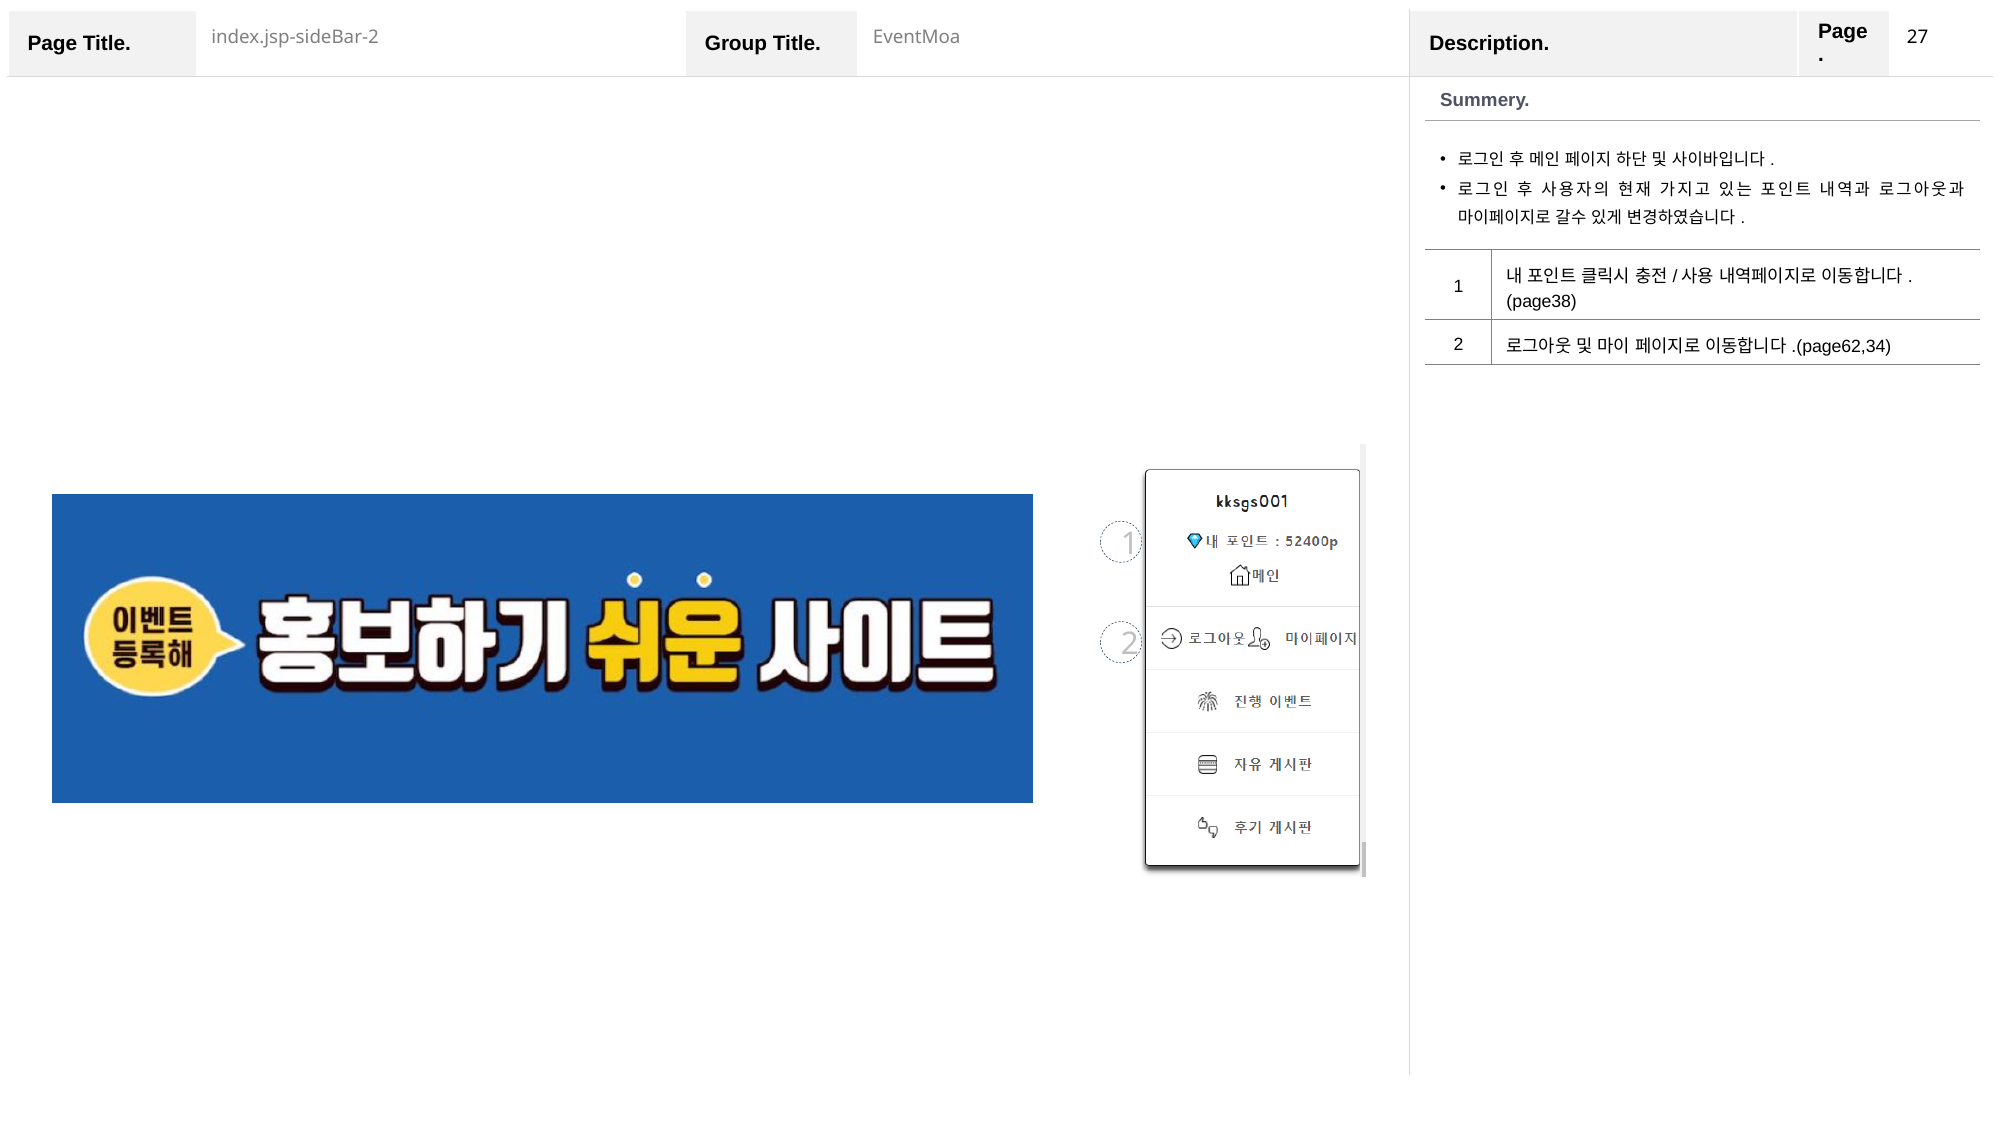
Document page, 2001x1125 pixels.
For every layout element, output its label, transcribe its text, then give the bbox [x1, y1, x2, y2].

table_cell 내 포인트 클릭시 충전/사용 내역페이지로 이동합니다. (page38) [1492, 250, 1980, 319]
text_box 27 [1892, 17, 2000, 58]
list EventMoa [858, 18, 1405, 55]
table_cell 로그아웃 및 마이 페이지로 이동합니다.(page62,34) [1492, 320, 1980, 364]
list index.jsp-sideBar-2 [196, 18, 684, 55]
table_cell 2 [1425, 320, 1491, 364]
table_cell 1 [1425, 250, 1491, 319]
table_cell 로그인 후 메인 페이지 하단 및 사이바입니다. 로그인 후 사용자의 현재 가지고 있는 포인트 내역과 로그아웃과 마이페이지로 갈수 있게 변경하였습니다. [1425, 121, 1980, 249]
table_header Summery. [1425, 78, 1980, 120]
picture [29, 444, 1366, 877]
